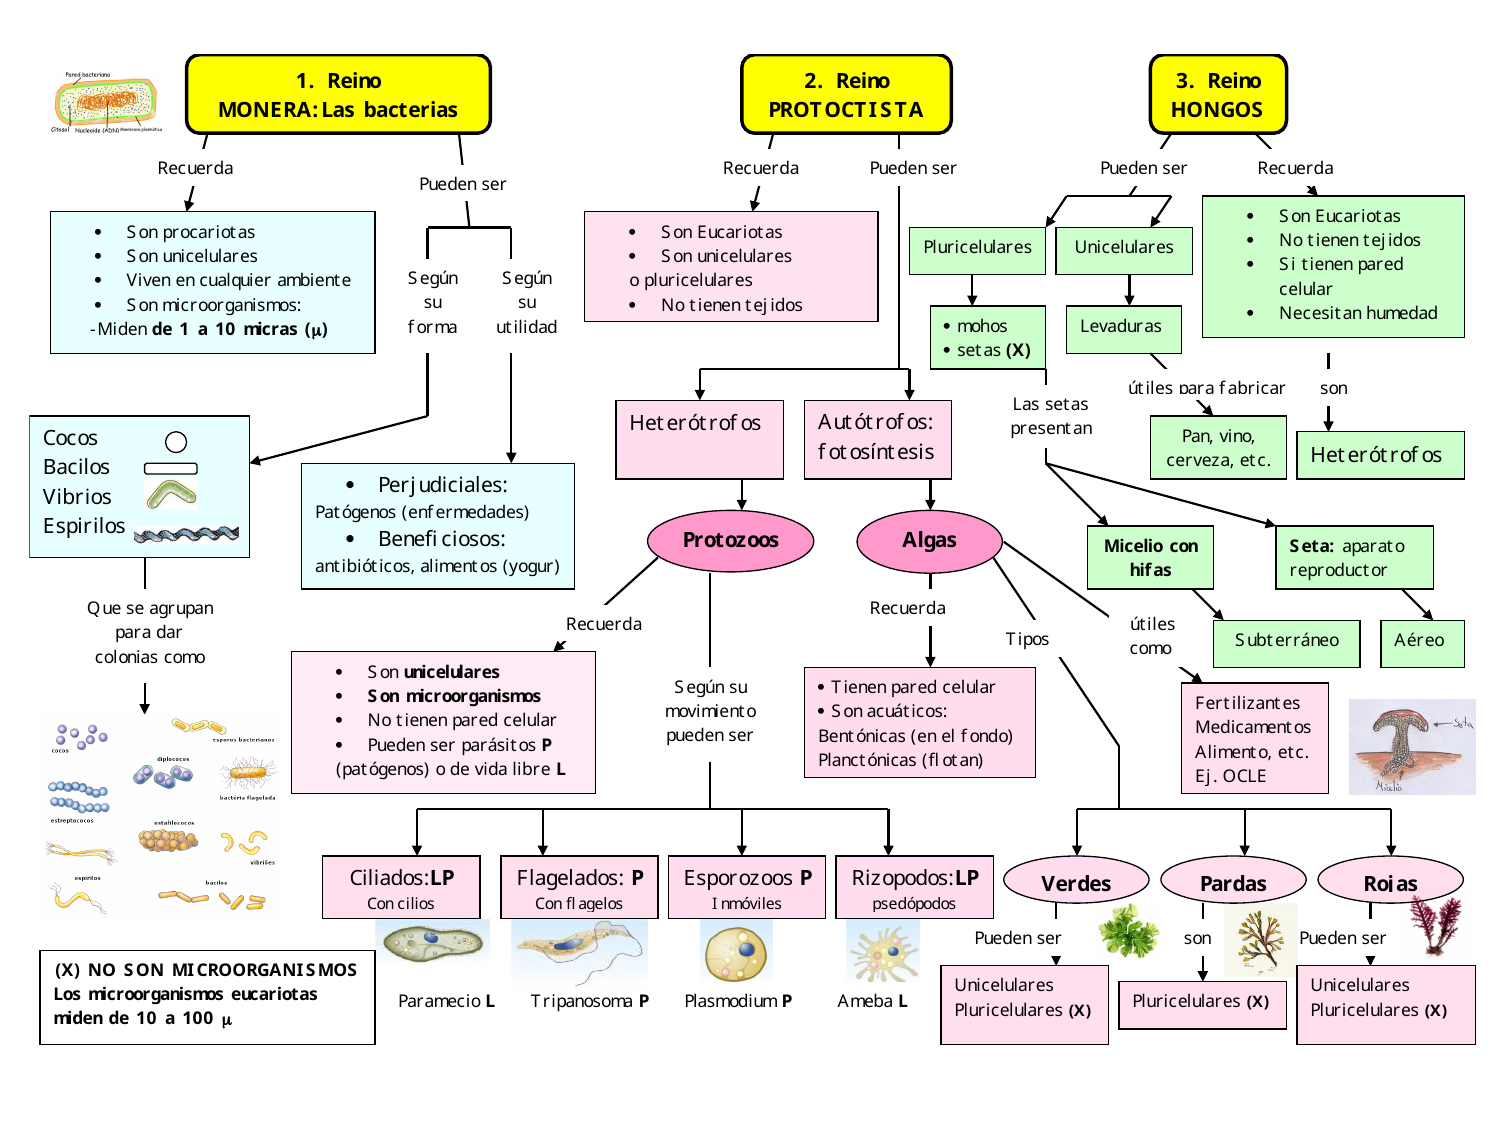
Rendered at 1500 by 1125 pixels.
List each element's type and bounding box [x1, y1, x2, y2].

text_box [29, 54, 1477, 1046]
